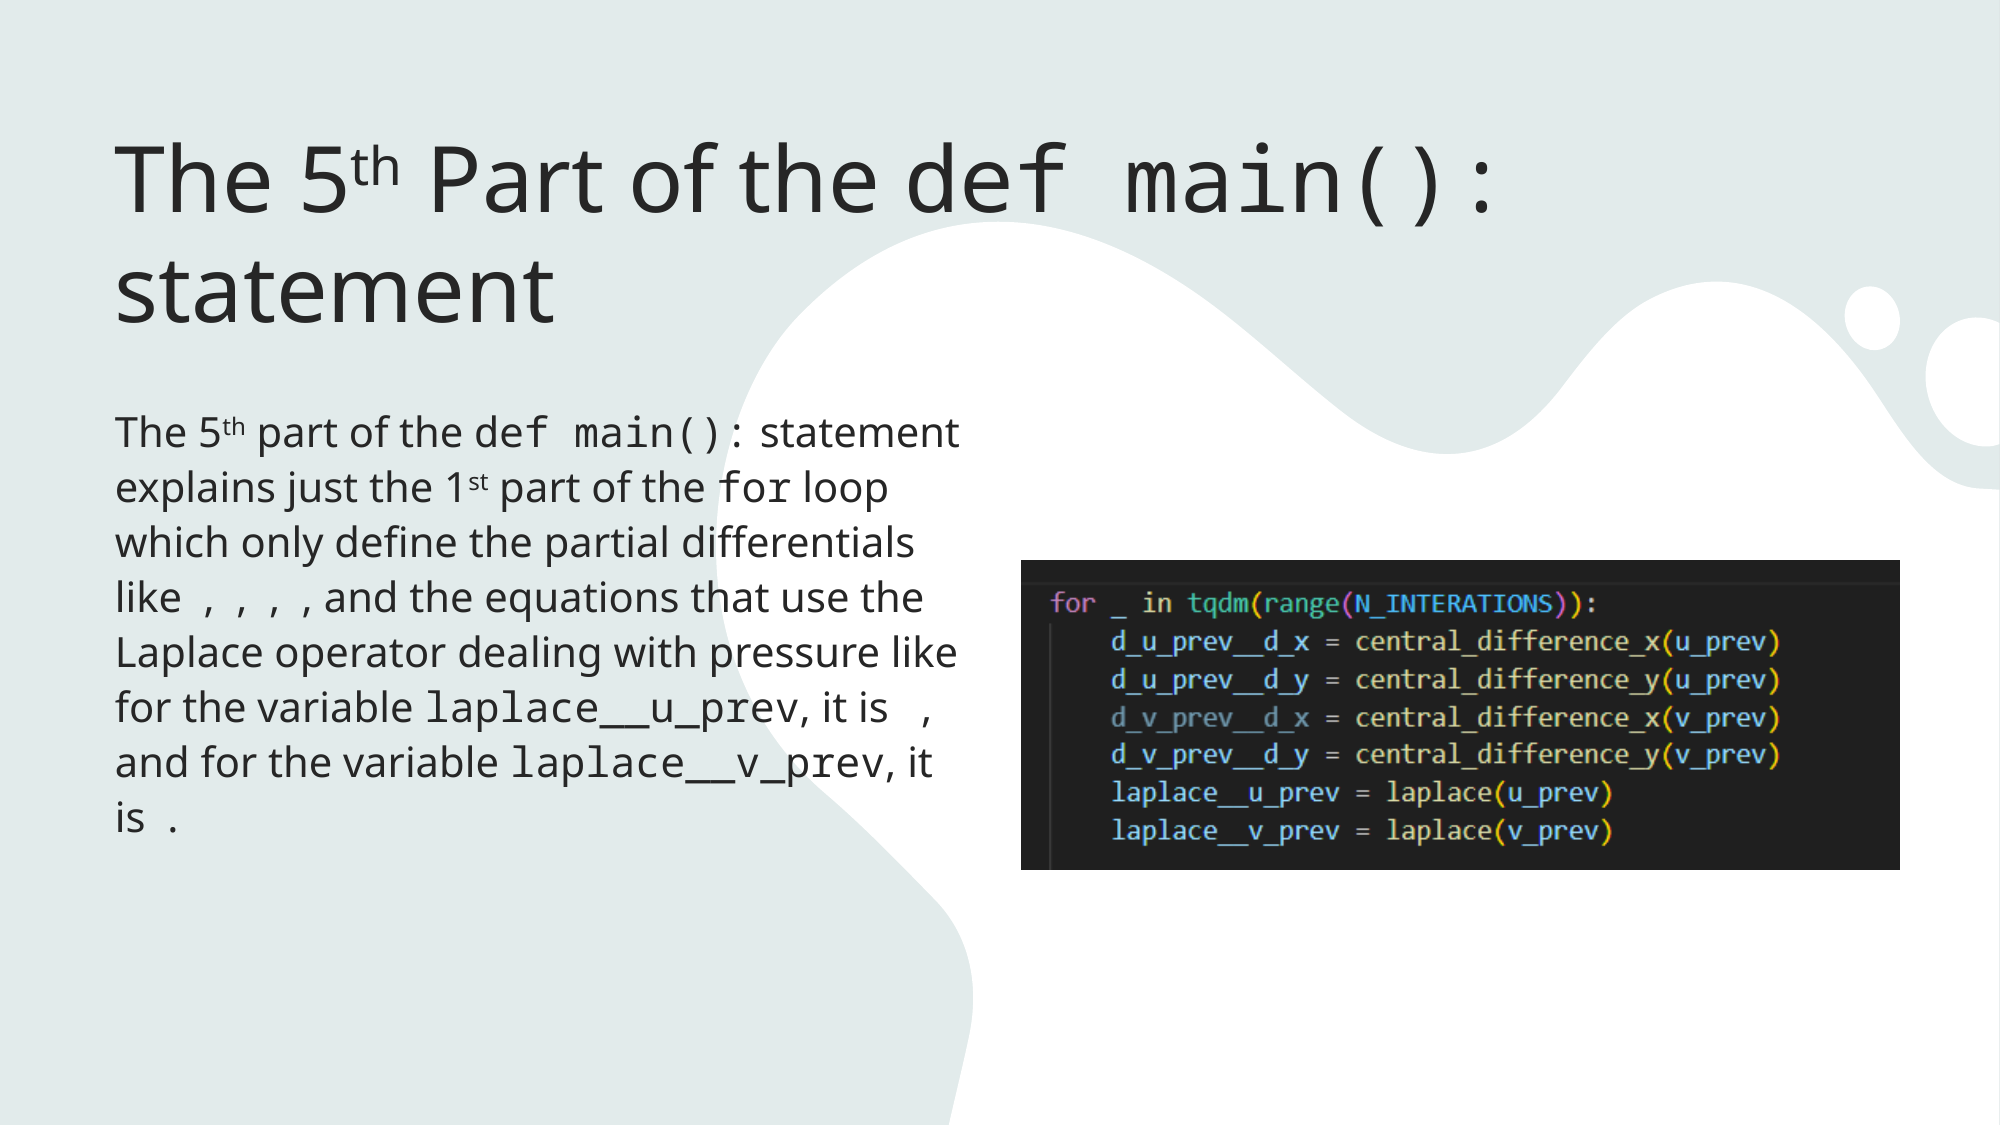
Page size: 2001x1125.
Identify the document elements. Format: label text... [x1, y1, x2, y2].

text_box [715, 349, 2000, 1125]
title The 5th Part of the def main(): statement [99, 90, 1900, 349]
text_box [1924, 316, 2000, 448]
text_box [0, 0, 2000, 1125]
picture [1021, 560, 1900, 870]
